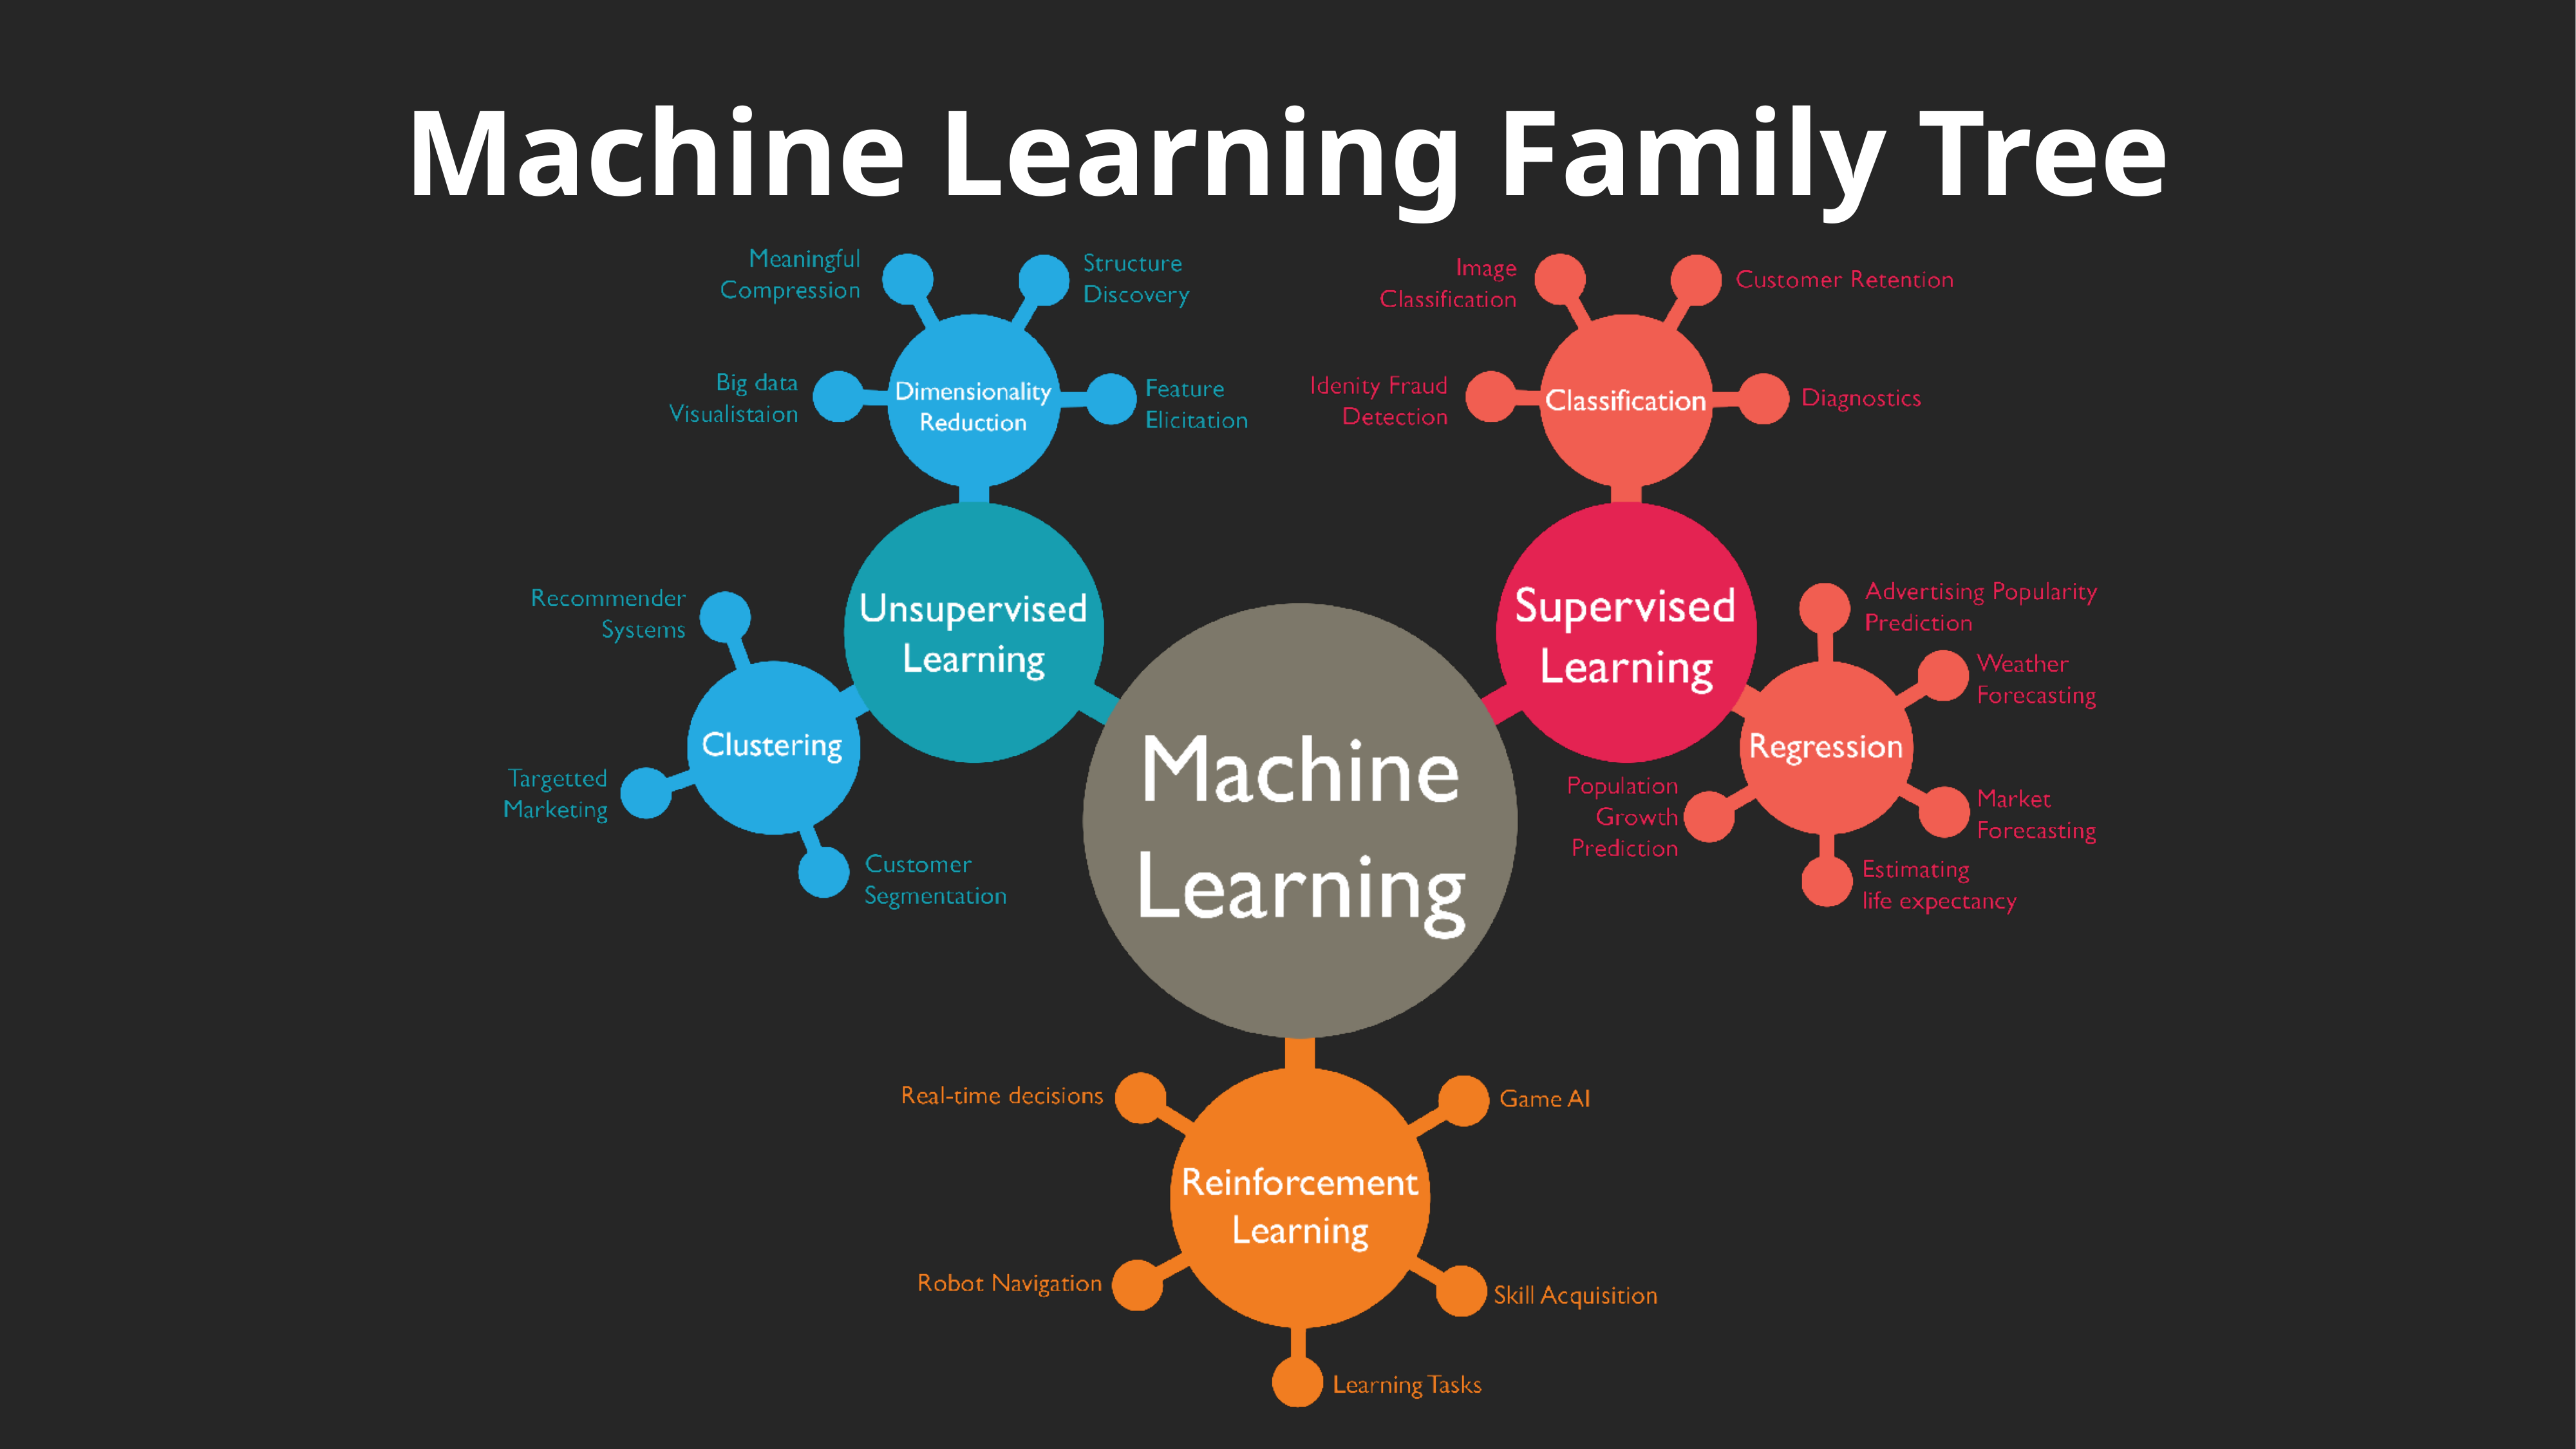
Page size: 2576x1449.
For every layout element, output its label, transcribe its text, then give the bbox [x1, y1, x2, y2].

title Machine Learning Family Tree [129, 72, 2447, 314]
picture [482, 238, 2121, 1411]
